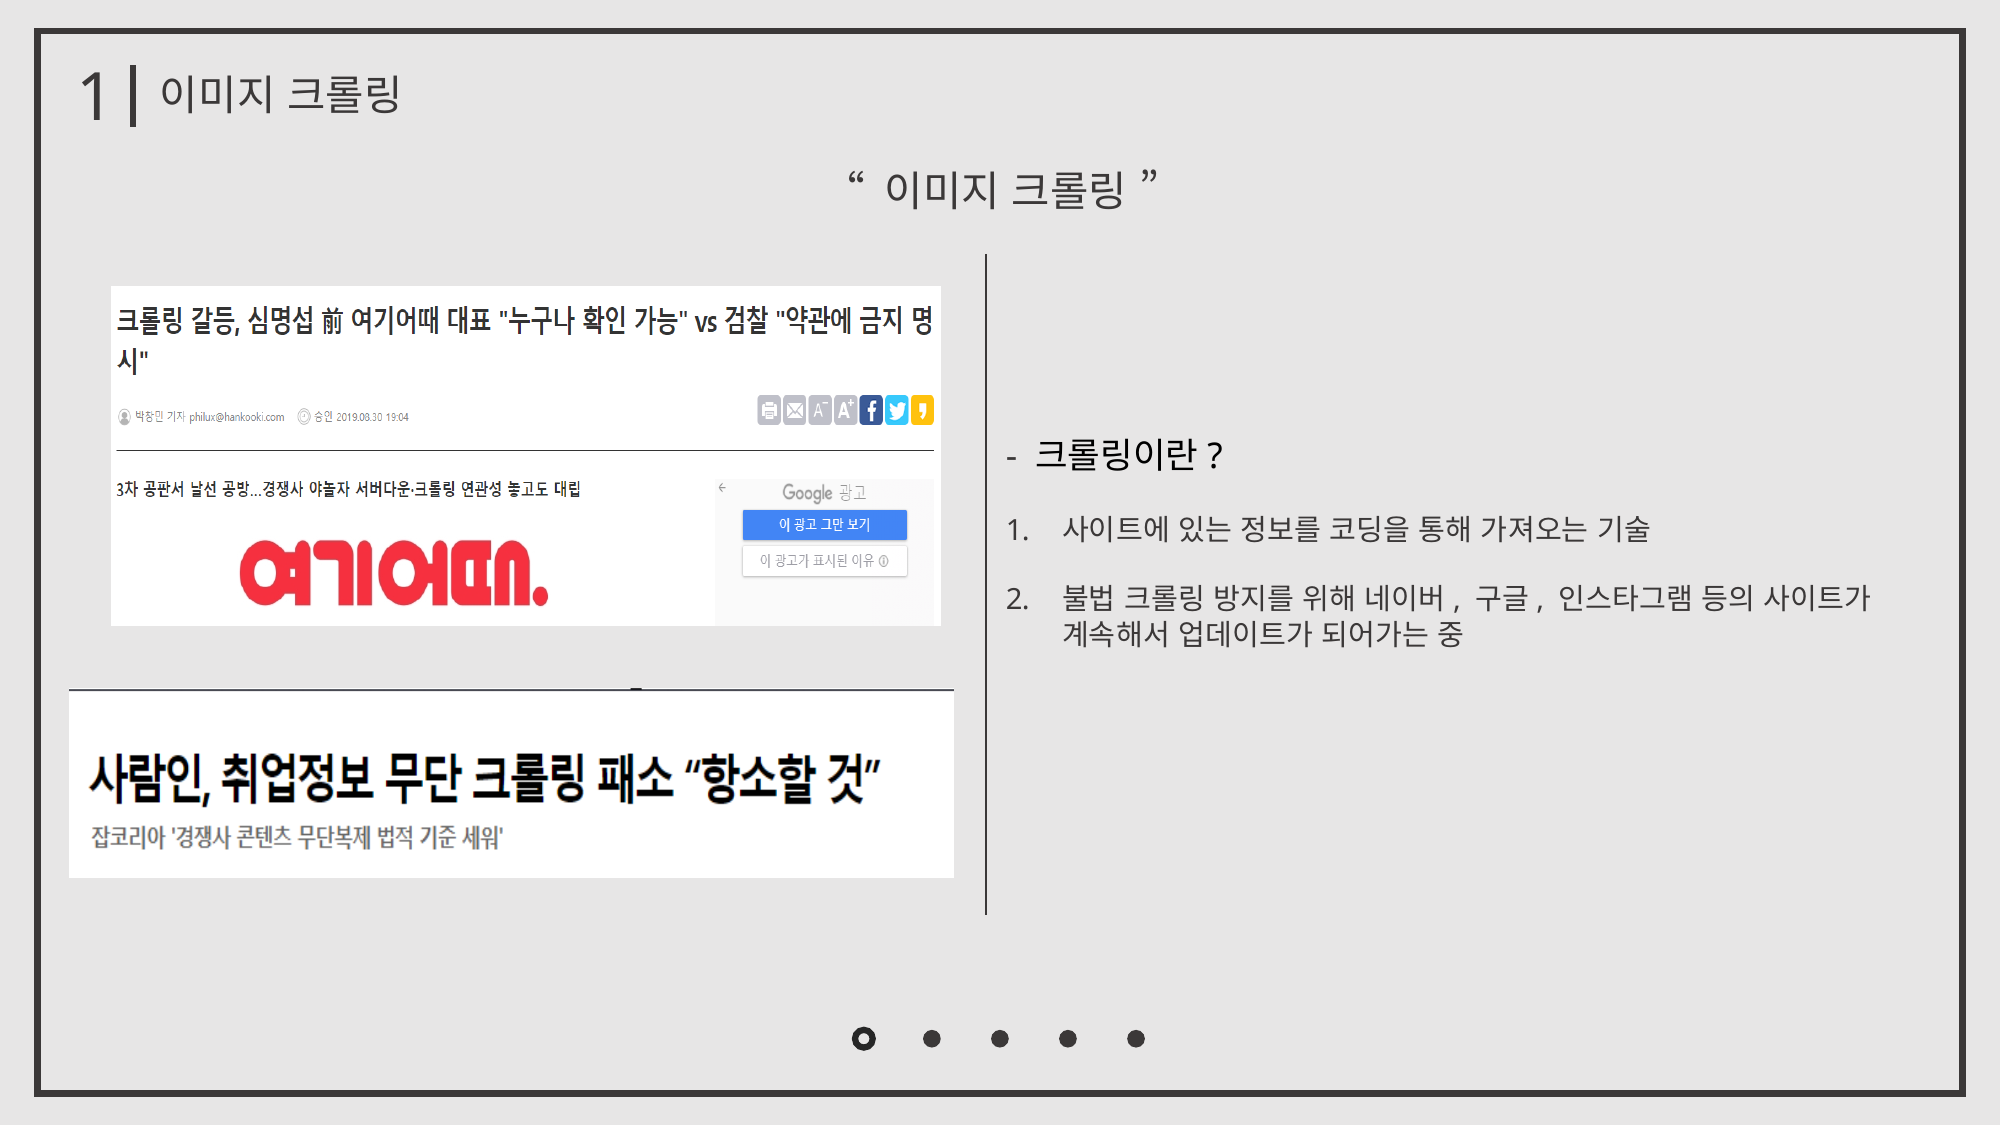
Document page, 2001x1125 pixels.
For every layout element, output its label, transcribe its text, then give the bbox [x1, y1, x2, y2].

text_box - 크롤링이란? 사이트에 있는 정보를 코딩을 통해 가져오는 기술 불법 크롤링 방지를 위해 네이버, 구글, 인스타그램 등의 사이트가 계속해서 업데이트가 되어가는 중 [991, 426, 1966, 659]
text_box 이미지 크롤링 [145, 61, 859, 127]
text_box “ 이미지 크롤링 ” [767, 157, 1215, 223]
text_box [36, 30, 1964, 1095]
picture [69, 688, 954, 878]
picture [111, 286, 941, 626]
text_box 1 [61, 46, 146, 142]
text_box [855, 1029, 1145, 1048]
